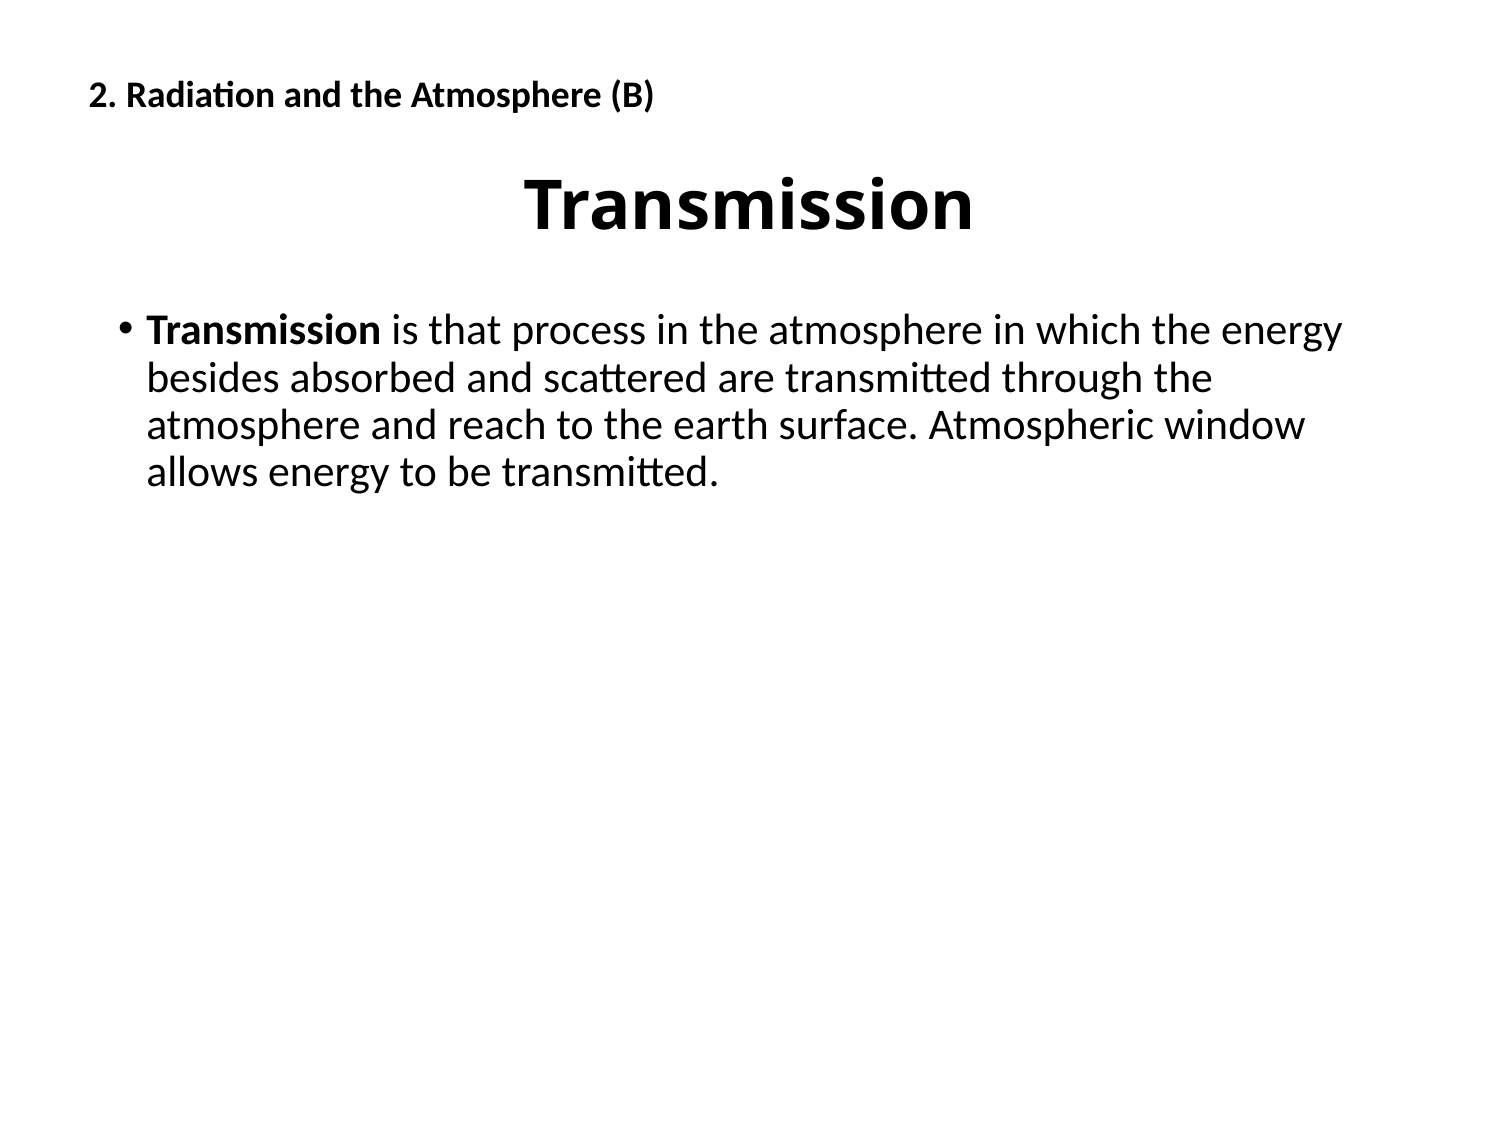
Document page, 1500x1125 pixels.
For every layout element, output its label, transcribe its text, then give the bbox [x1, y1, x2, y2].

list Transmission is that process in the atmosphere in which the energy besides absorbed and scattered are transmitted through the atmosphere and reach to the earth surface. Atmospheric window allows energy to be transmitted. [103, 299, 1397, 1014]
title Transmission [103, 137, 1397, 278]
text_box 2. Radiation and the Atmosphere (B) [65, 62, 680, 123]
